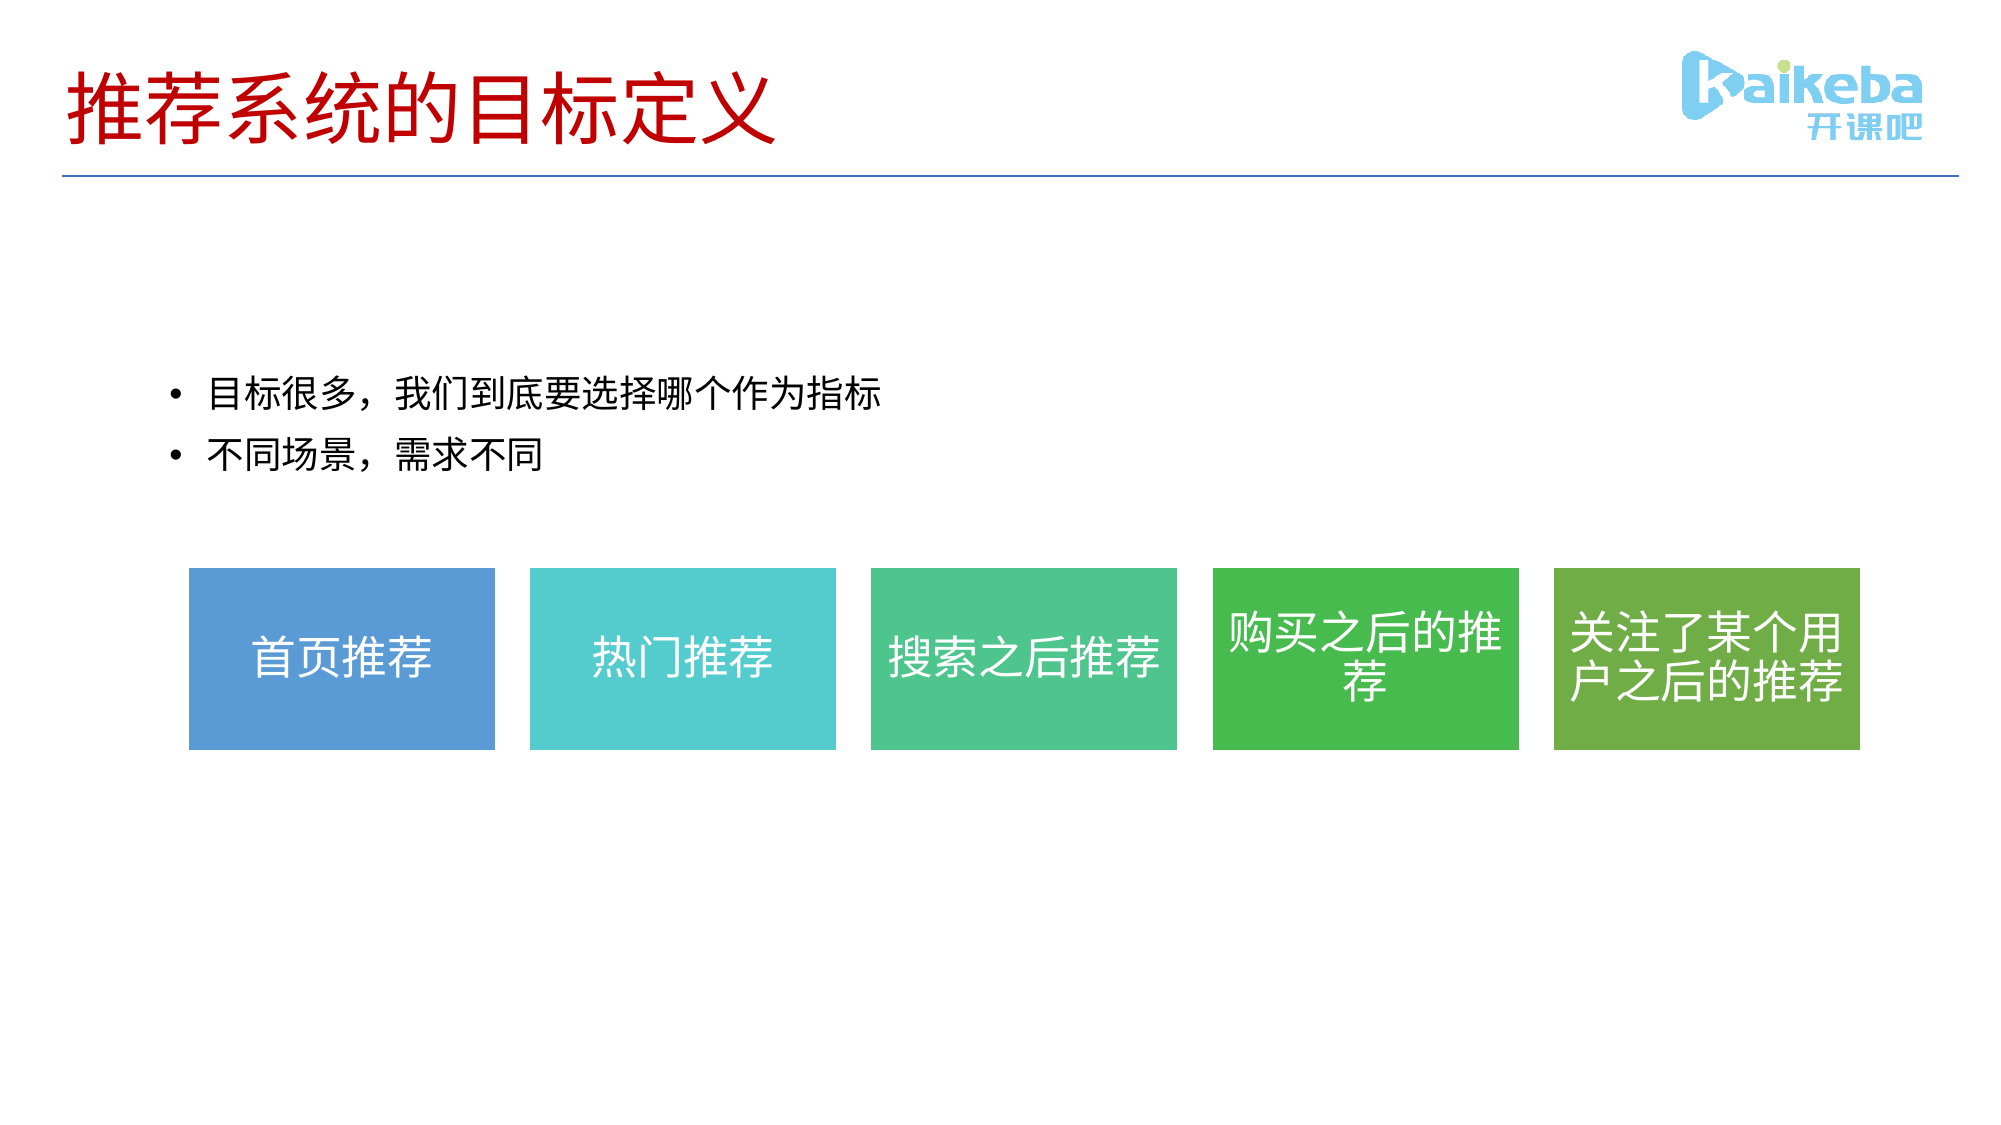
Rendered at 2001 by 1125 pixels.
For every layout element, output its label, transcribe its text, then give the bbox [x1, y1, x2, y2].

list 目标很多，我们到底要选择哪个作为指标 不同场景，需求不同 [161, 367, 1888, 698]
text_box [186, 481, 1863, 837]
text_box 城市计算： 出租车行程的总时间，交通流量预测，PM2.5预测 价格预测 北上广、比特币、短租数据集 竞猜 篮球联赛，预测那个团队能够获胜 医疗 肺癌检测，预测17个身体区域存在威胁的概率 金融科技： 风险控制，失信企业识别，用户违约预测，潜在企业客户预测 HR 员工离职预测 [1653, 21, 1950, 167]
title 推荐系统的目标定义 [57, 59, 1728, 167]
